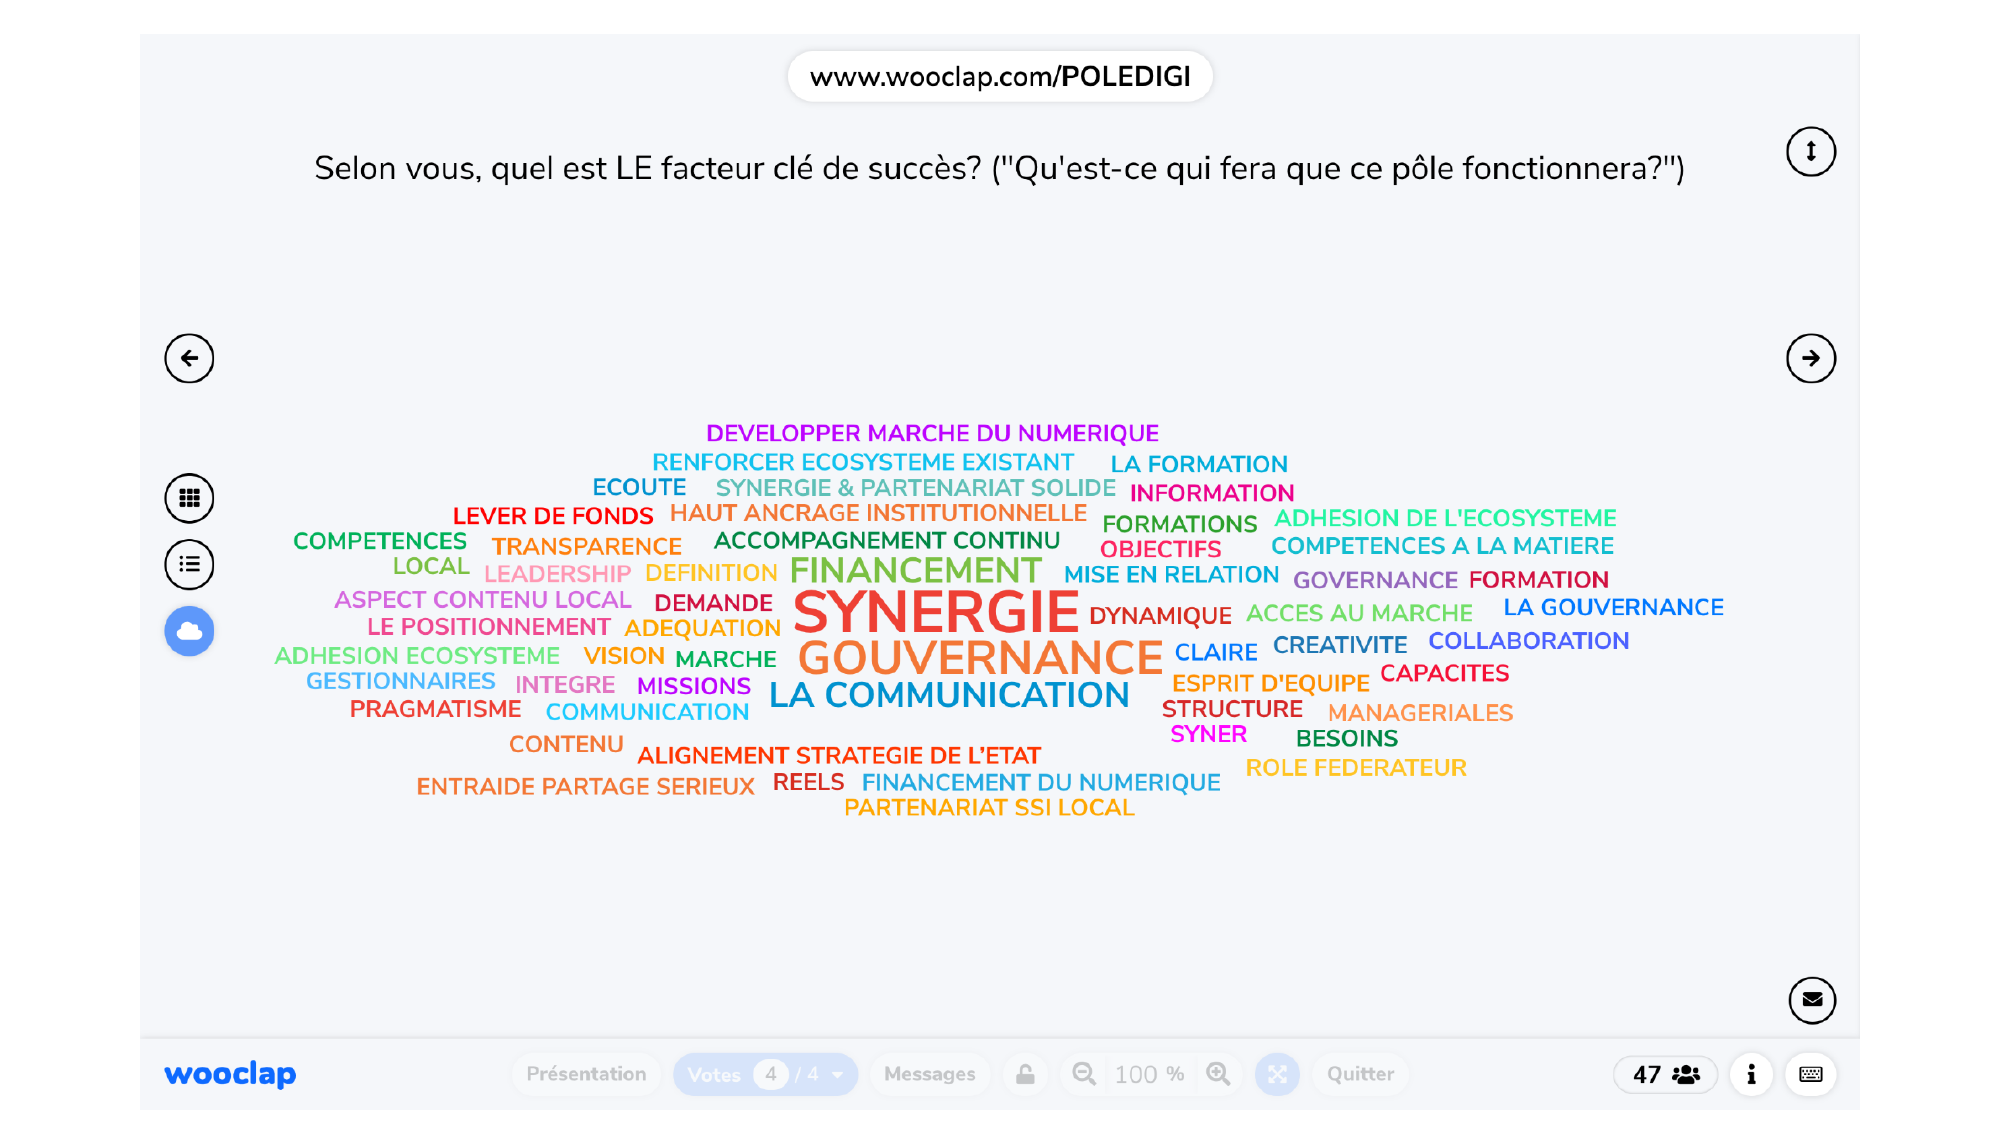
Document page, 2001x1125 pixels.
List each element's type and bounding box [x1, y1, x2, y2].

picture [139, 34, 1861, 1111]
